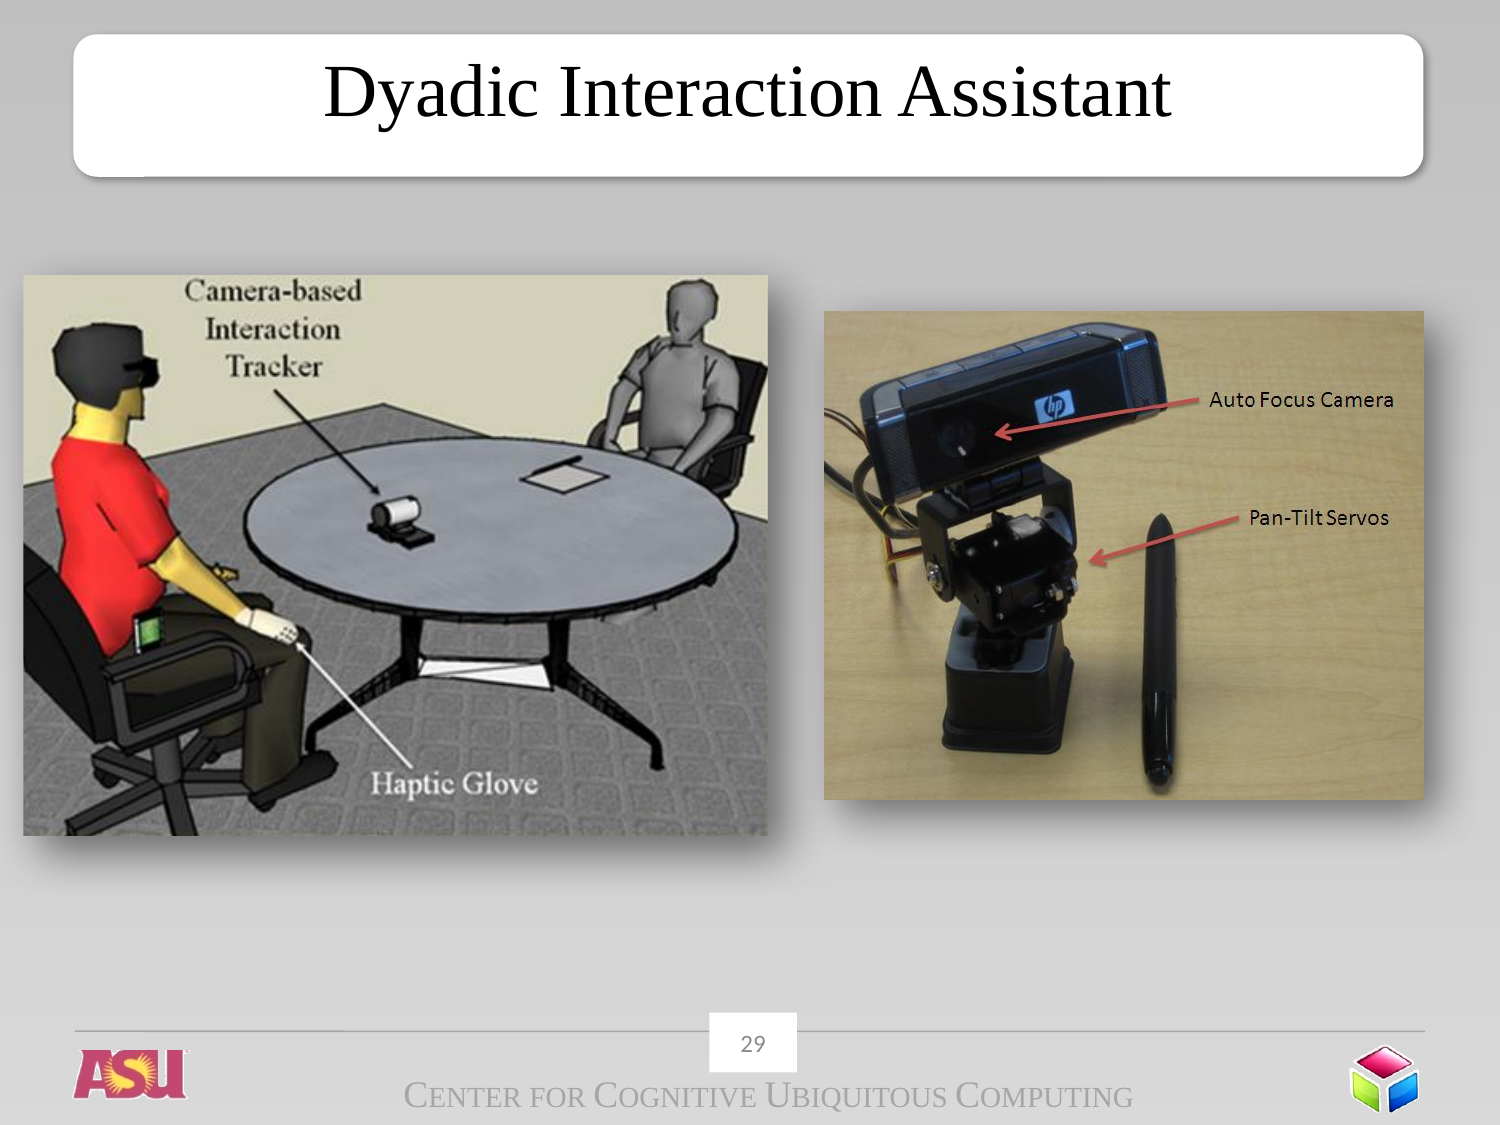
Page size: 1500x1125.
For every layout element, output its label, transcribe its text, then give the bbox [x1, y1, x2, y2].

slide_number 29 [709, 1012, 797, 1073]
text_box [59, 1050, 200, 1100]
title Dyadic Interaction Assistant [73, 34, 1424, 177]
picture [23, 274, 768, 837]
picture [824, 311, 1424, 800]
